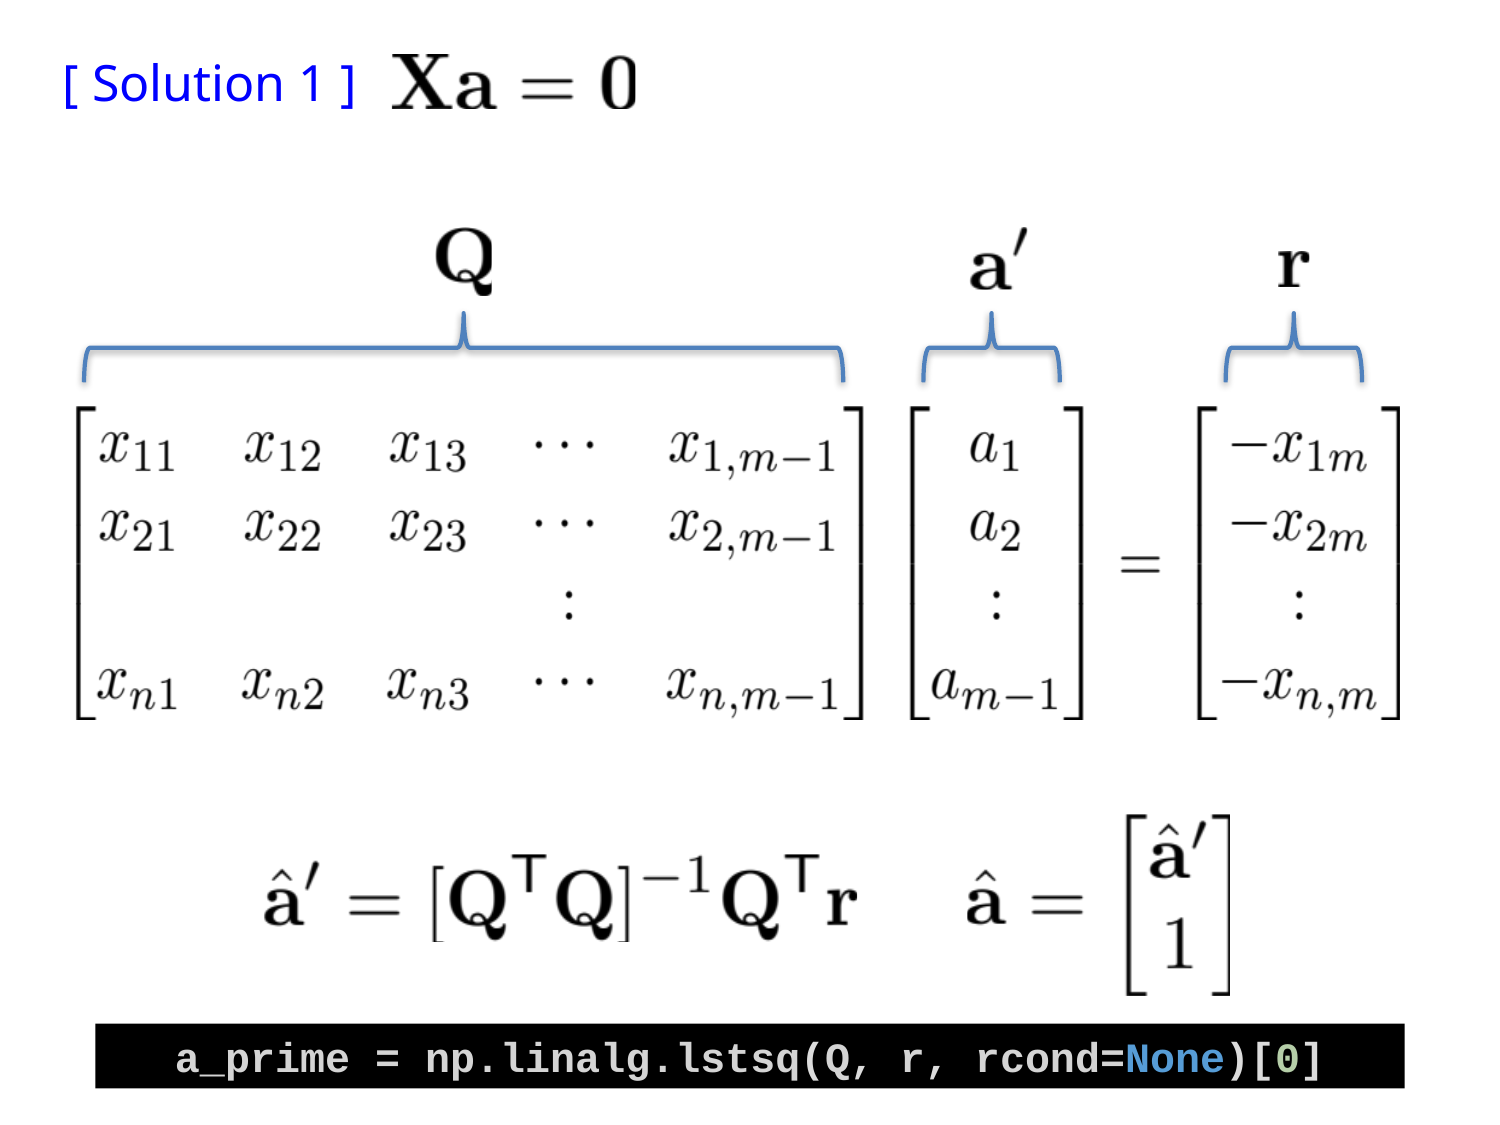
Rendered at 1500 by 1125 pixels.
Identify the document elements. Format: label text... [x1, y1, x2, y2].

picture [74, 404, 1401, 720]
picture [391, 54, 636, 110]
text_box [263, 813, 1231, 996]
picture [1277, 250, 1310, 287]
text_box a_prime = np.linalg.lstsq(Q, r, rcond=None)[0] [95, 1023, 1405, 1089]
picture [968, 226, 1028, 290]
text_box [83, 312, 1060, 383]
picture [435, 226, 492, 297]
text_box [1223, 311, 1365, 383]
text_box [ Solution 1 ] [47, 43, 1396, 119]
